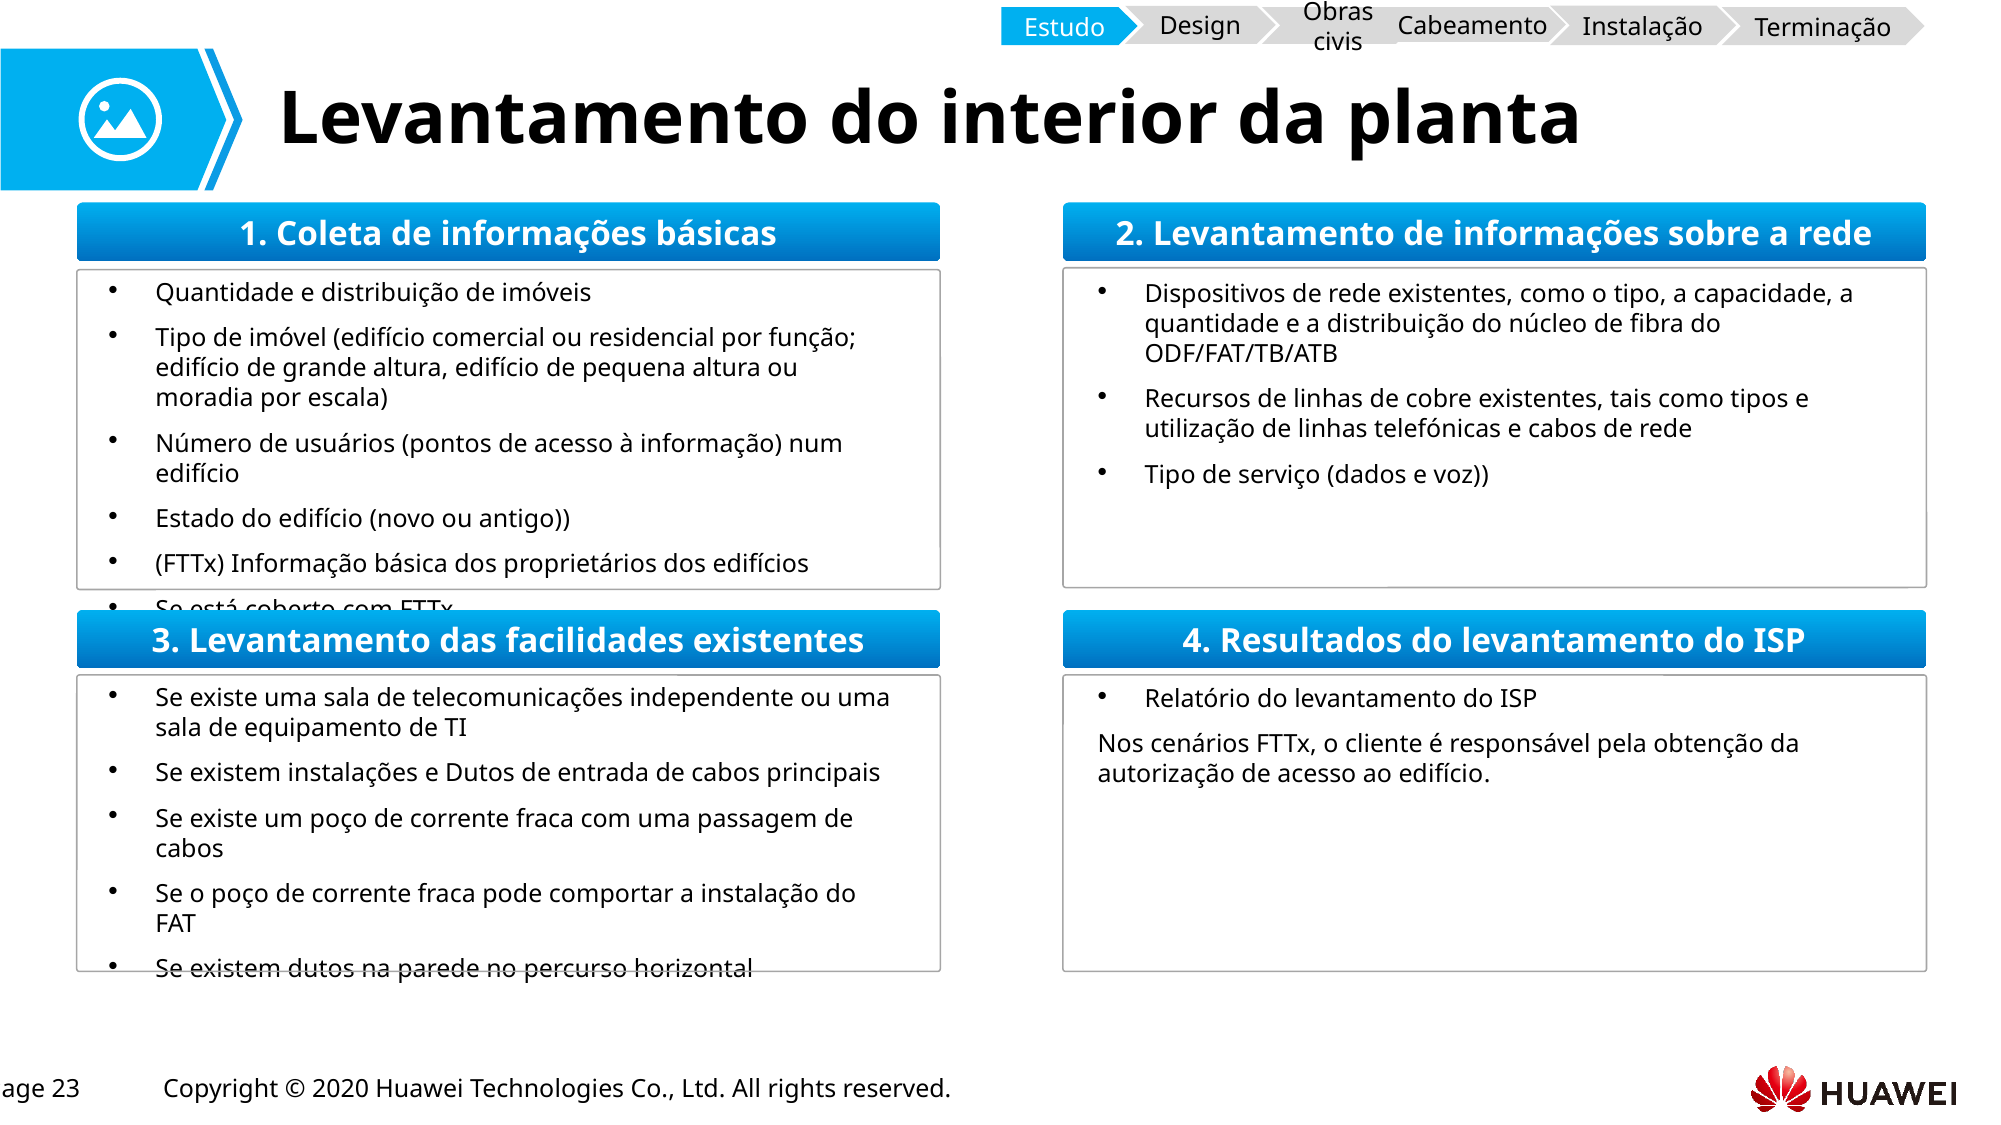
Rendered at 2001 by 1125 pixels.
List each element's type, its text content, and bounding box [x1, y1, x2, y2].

picture [1751, 1066, 1956, 1112]
text_box Obras civis [1261, 7, 1398, 44]
text_box Terminação [1721, 7, 1925, 46]
title Levantamento do interior da planta [261, 67, 1875, 173]
text_box Estudo [1001, 7, 1138, 46]
text_box Design [1125, 5, 1276, 44]
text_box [76, 202, 1927, 1031]
text_box Cabeamento [1379, 7, 1566, 42]
text_box Instalação [1550, 5, 1737, 46]
